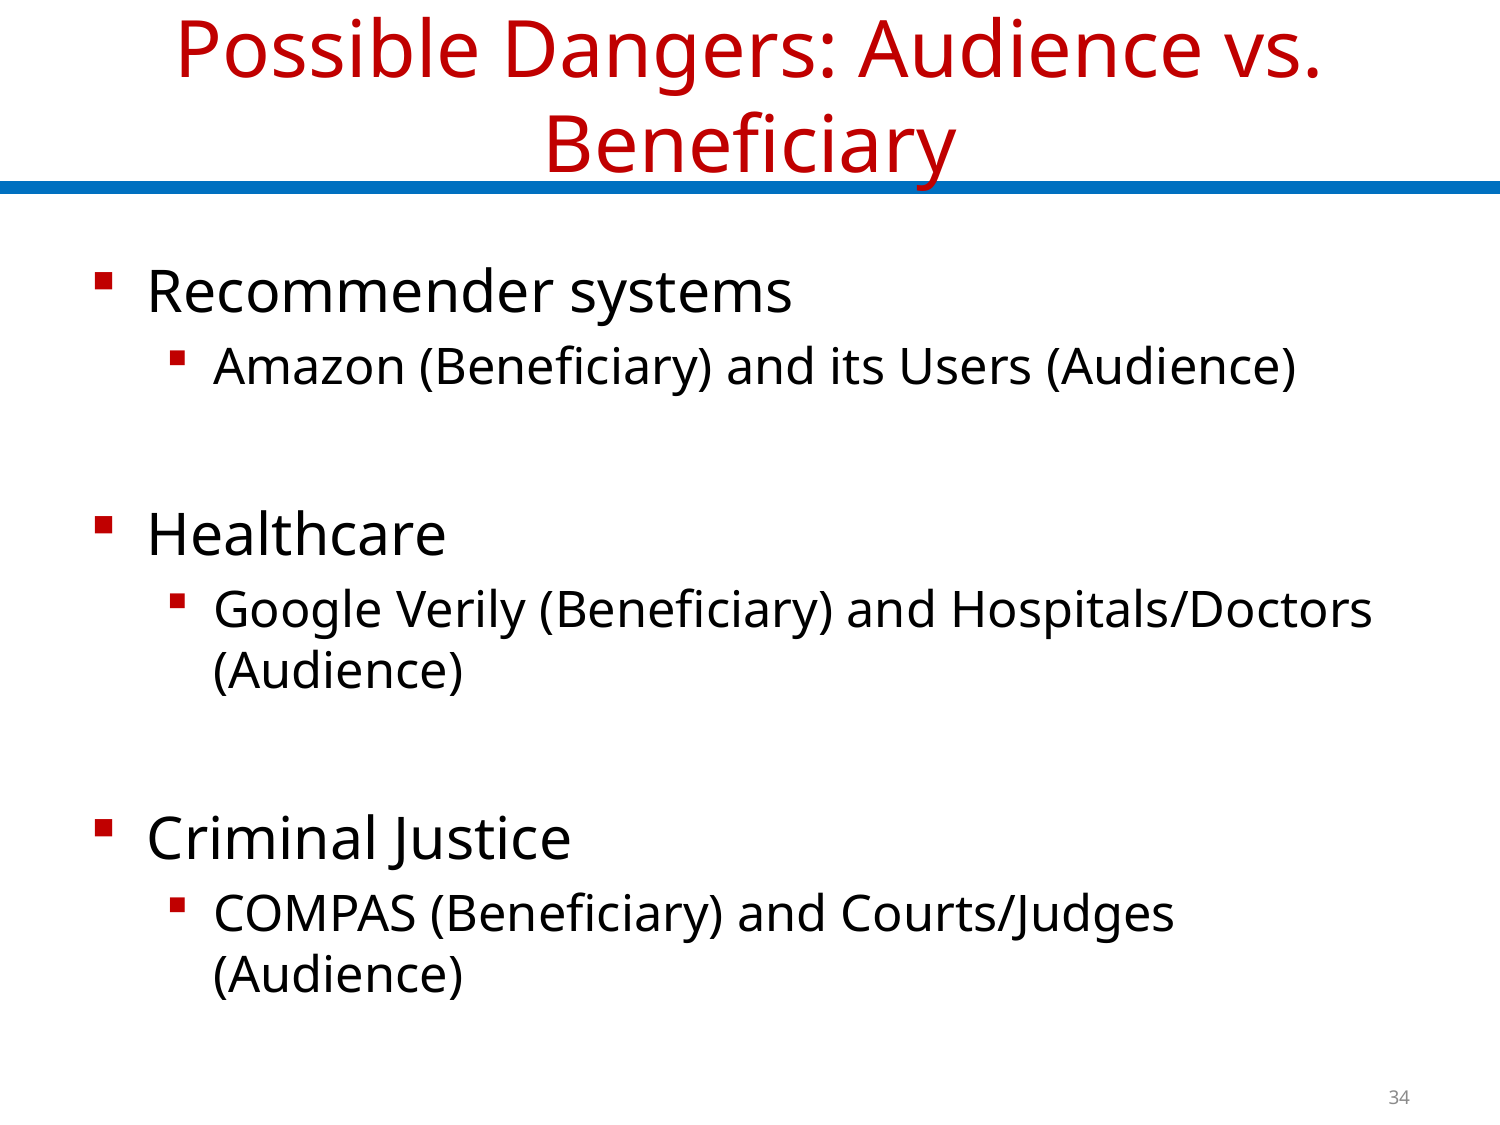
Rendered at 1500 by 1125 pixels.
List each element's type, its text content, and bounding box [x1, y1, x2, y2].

slide_number 34 [1074, 1085, 1425, 1112]
list Recommender systems Amazon (Beneficiary) and its Users (Audience) Healthcare Google Verily (Beneficiary) and Hospitals/Doctors (Audience) Criminal Justice COMPAS (Beneficiary) and Courts/Judges (Audience) [75, 245, 1425, 1096]
title Possible Dangers: Audience vs. Beneficiary [0, 0, 1500, 188]
